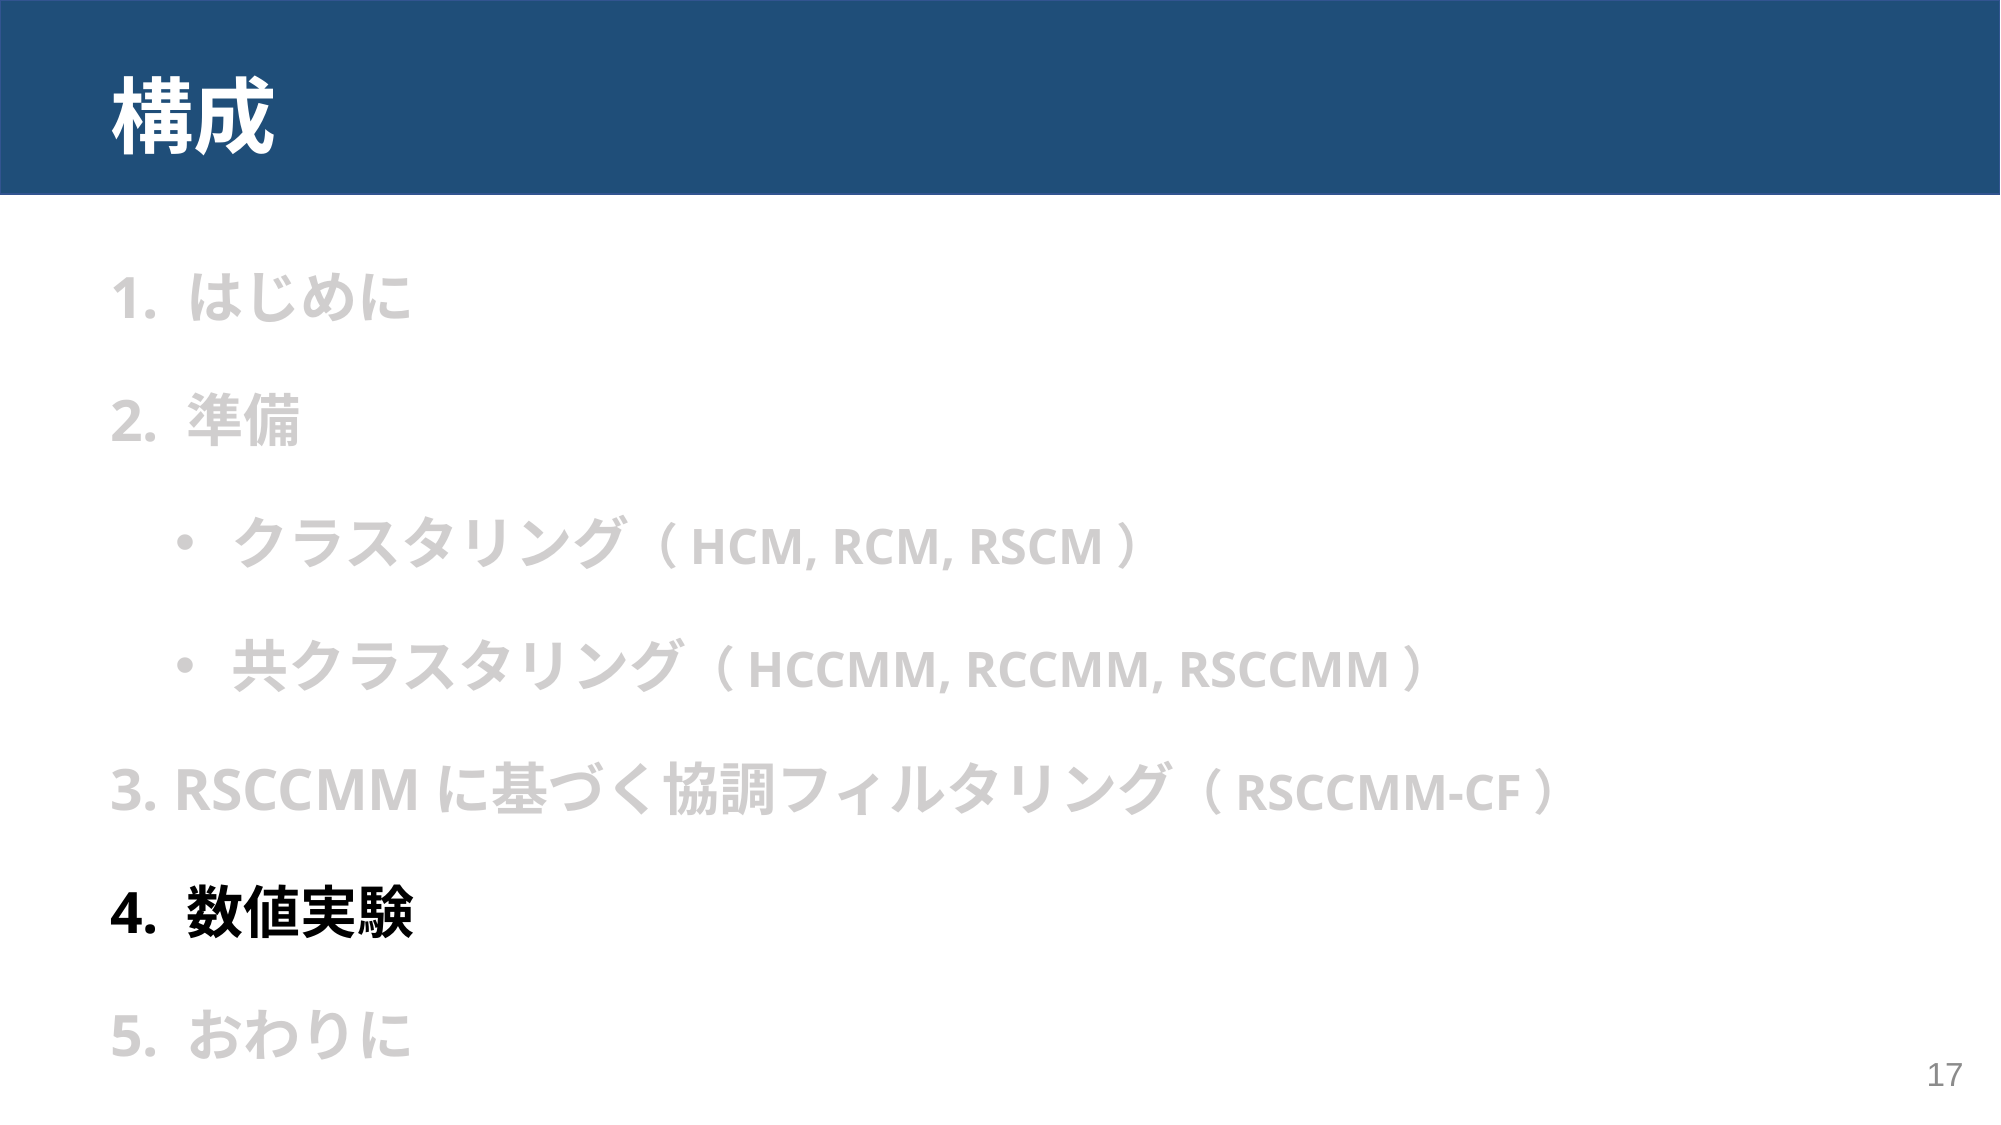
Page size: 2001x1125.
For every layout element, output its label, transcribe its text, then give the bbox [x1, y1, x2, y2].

slide_number 17 [1528, 1042, 1979, 1103]
text_box [0, 0, 2000, 195]
list 1. はじめに 2. 準備 クラスタリング（HCM, RCM, RSCM） 共クラスタリング（HCCMM, RCCMM, RSCCMM） 3. RSCCMMに基づく協調フィルタリング（RSCCMM-CF） 4. 数値実験 5. おわりに [94, 217, 1963, 1077]
title 構成 [94, 48, 1821, 194]
